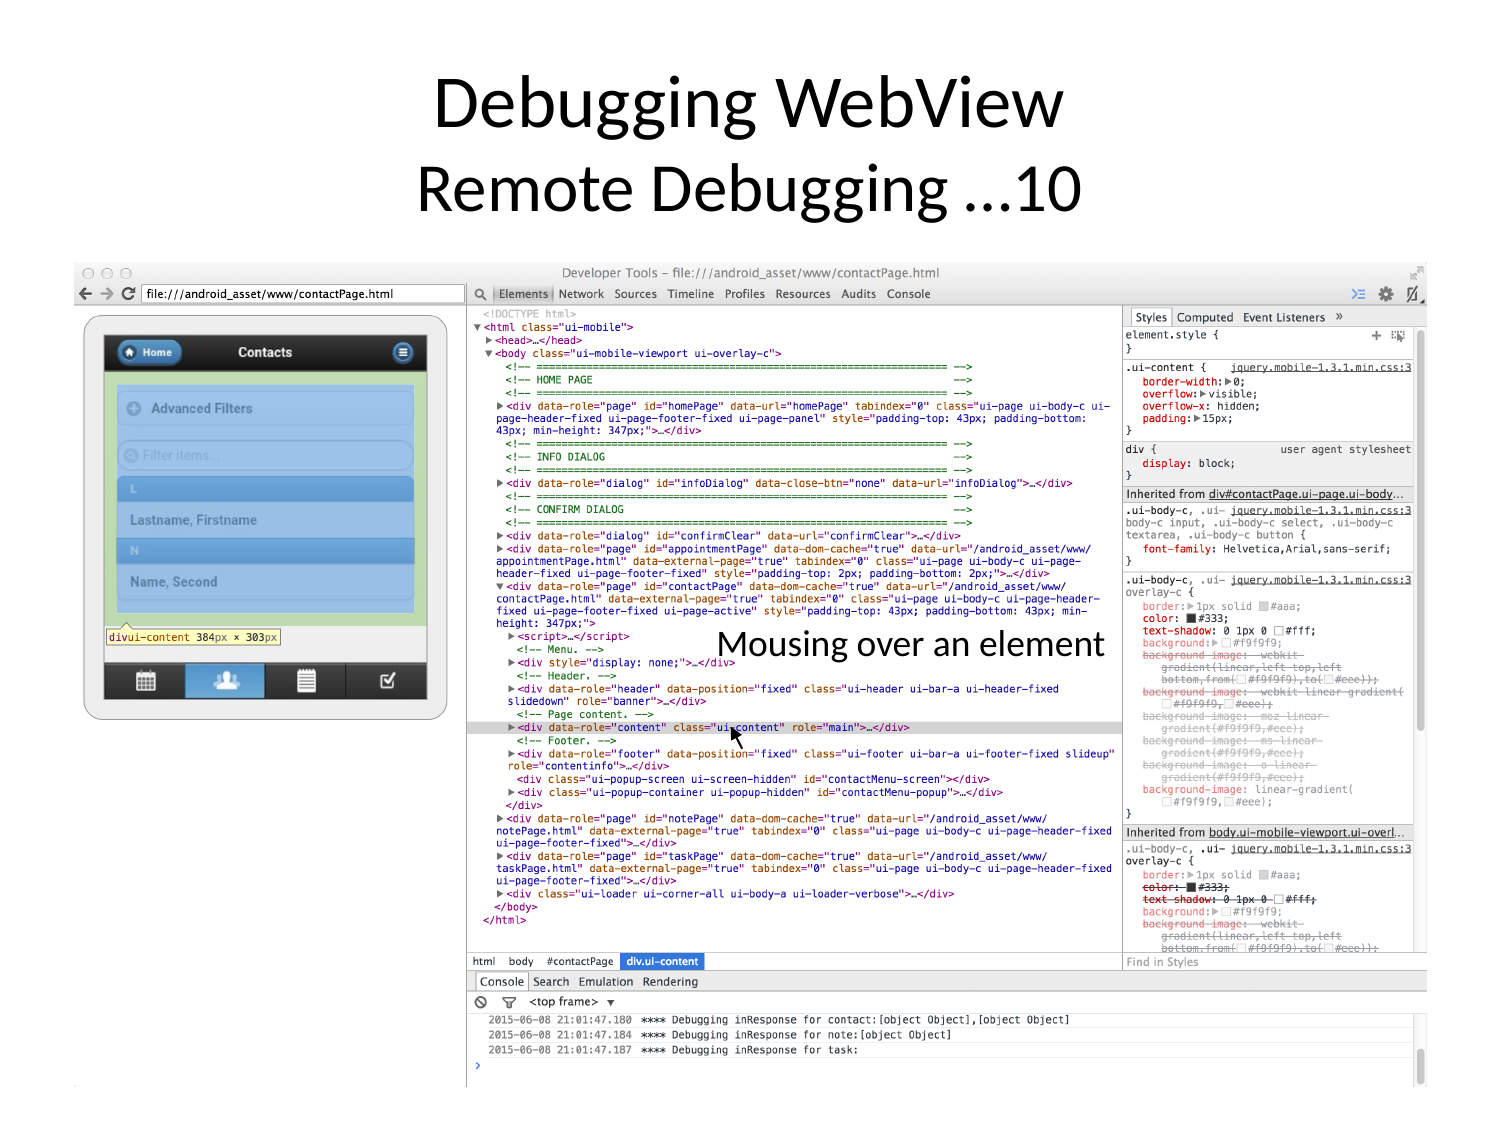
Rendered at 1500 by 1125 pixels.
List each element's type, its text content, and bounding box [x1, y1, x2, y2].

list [1, 262, 1500, 1087]
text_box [730, 726, 743, 749]
title Debugging WebView Remote Debugging …10 [75, 45, 1425, 233]
